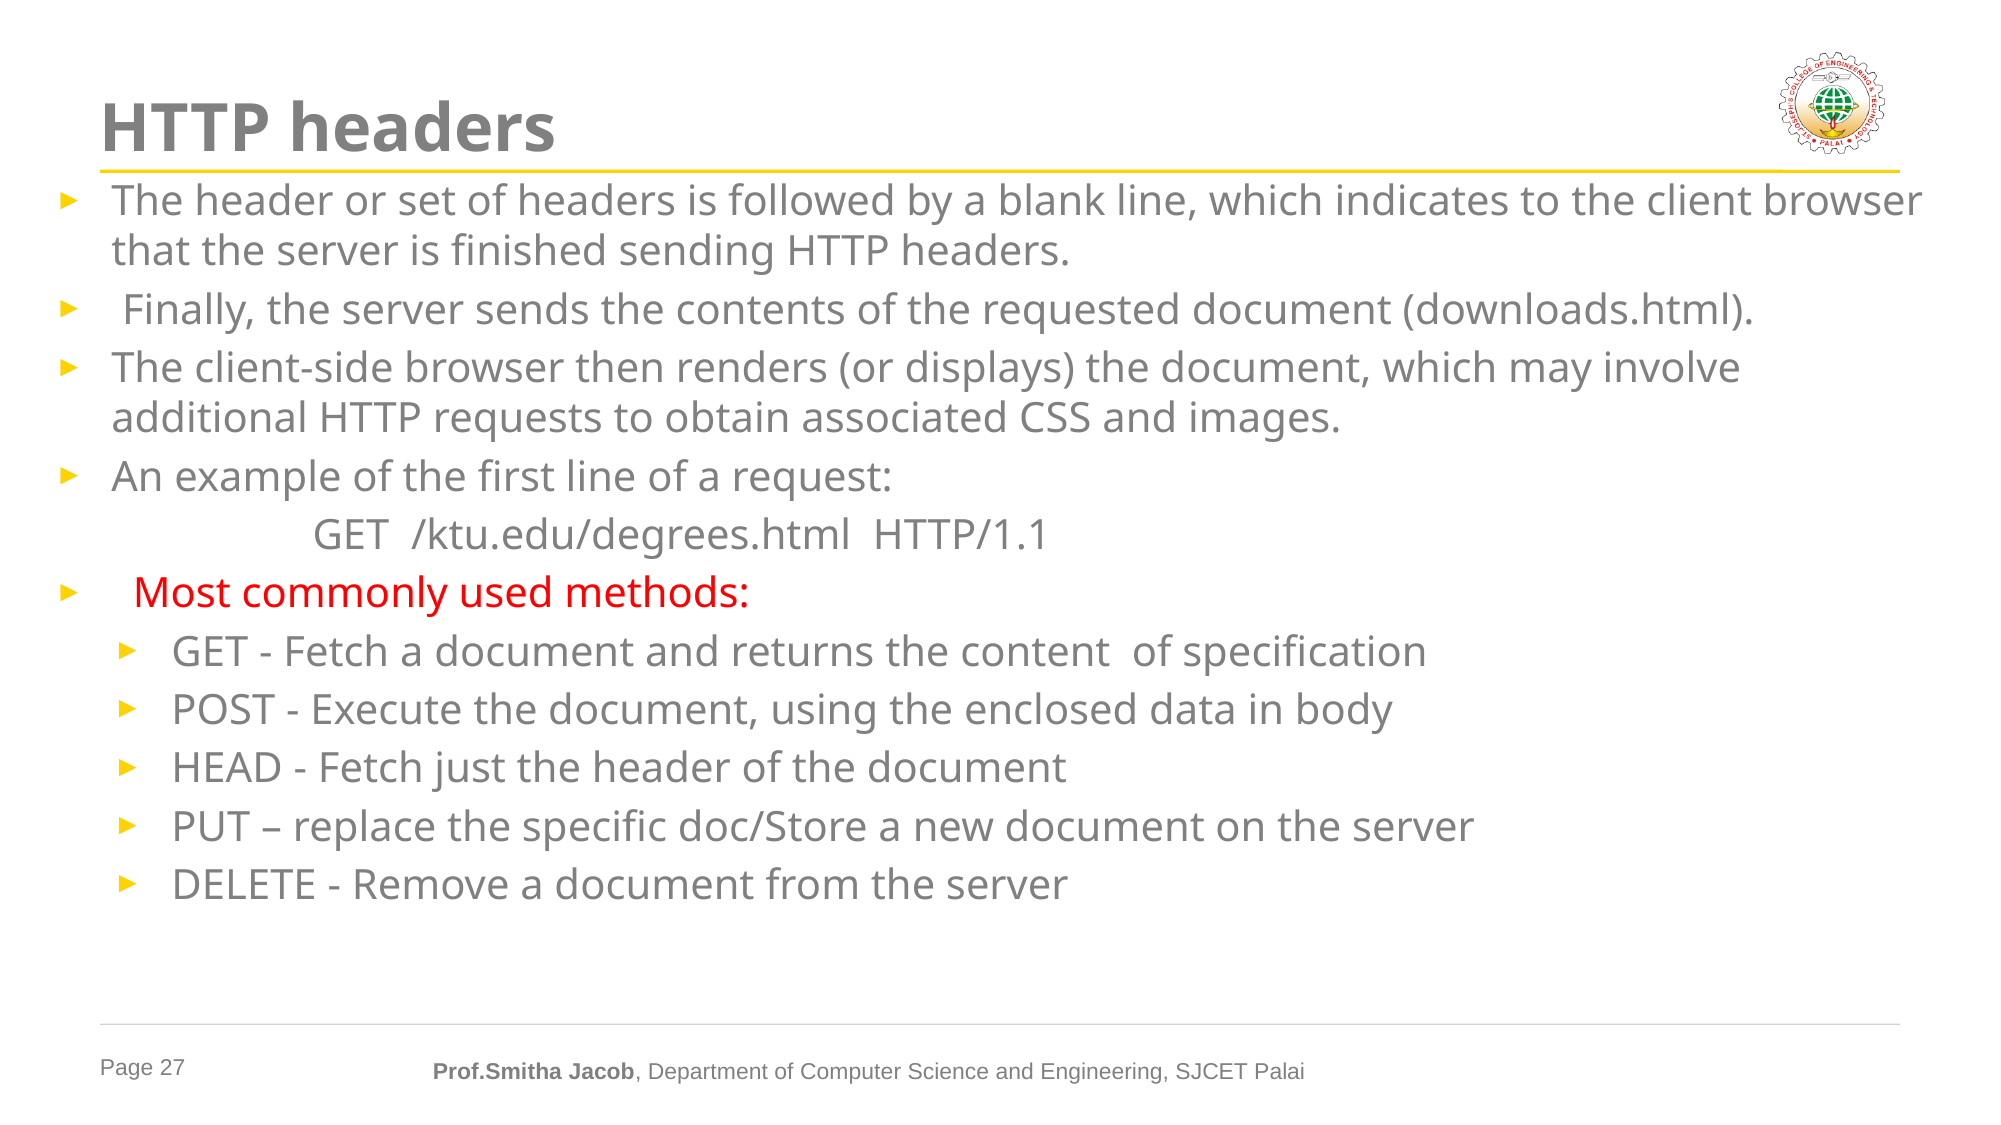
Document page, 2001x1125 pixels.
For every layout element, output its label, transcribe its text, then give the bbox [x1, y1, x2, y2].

list The header or set of headers is followed by a blank line, which indicates to the client browser that the server is finished sending HTTP headers. Finally, the server sends the contents of the requested document (downloads.html). The client-side browser then renders (or displays) the document, which may involve additional HTTP requests to obtain associated CSS and images. An example of the first line of a request: GET /ktu.edu/degrees.html HTTP/1.1 Most commonly used methods: GET - Fetch a document and returns the content of specification POST - Execute the document, using the enclosed data in body HEAD - Fetch just the header of the document PUT – replace the specific doc/Store a new document on the server DELETE - Remove a document from the server [55, 174, 1945, 934]
title HTTP headers [99, 33, 1900, 174]
